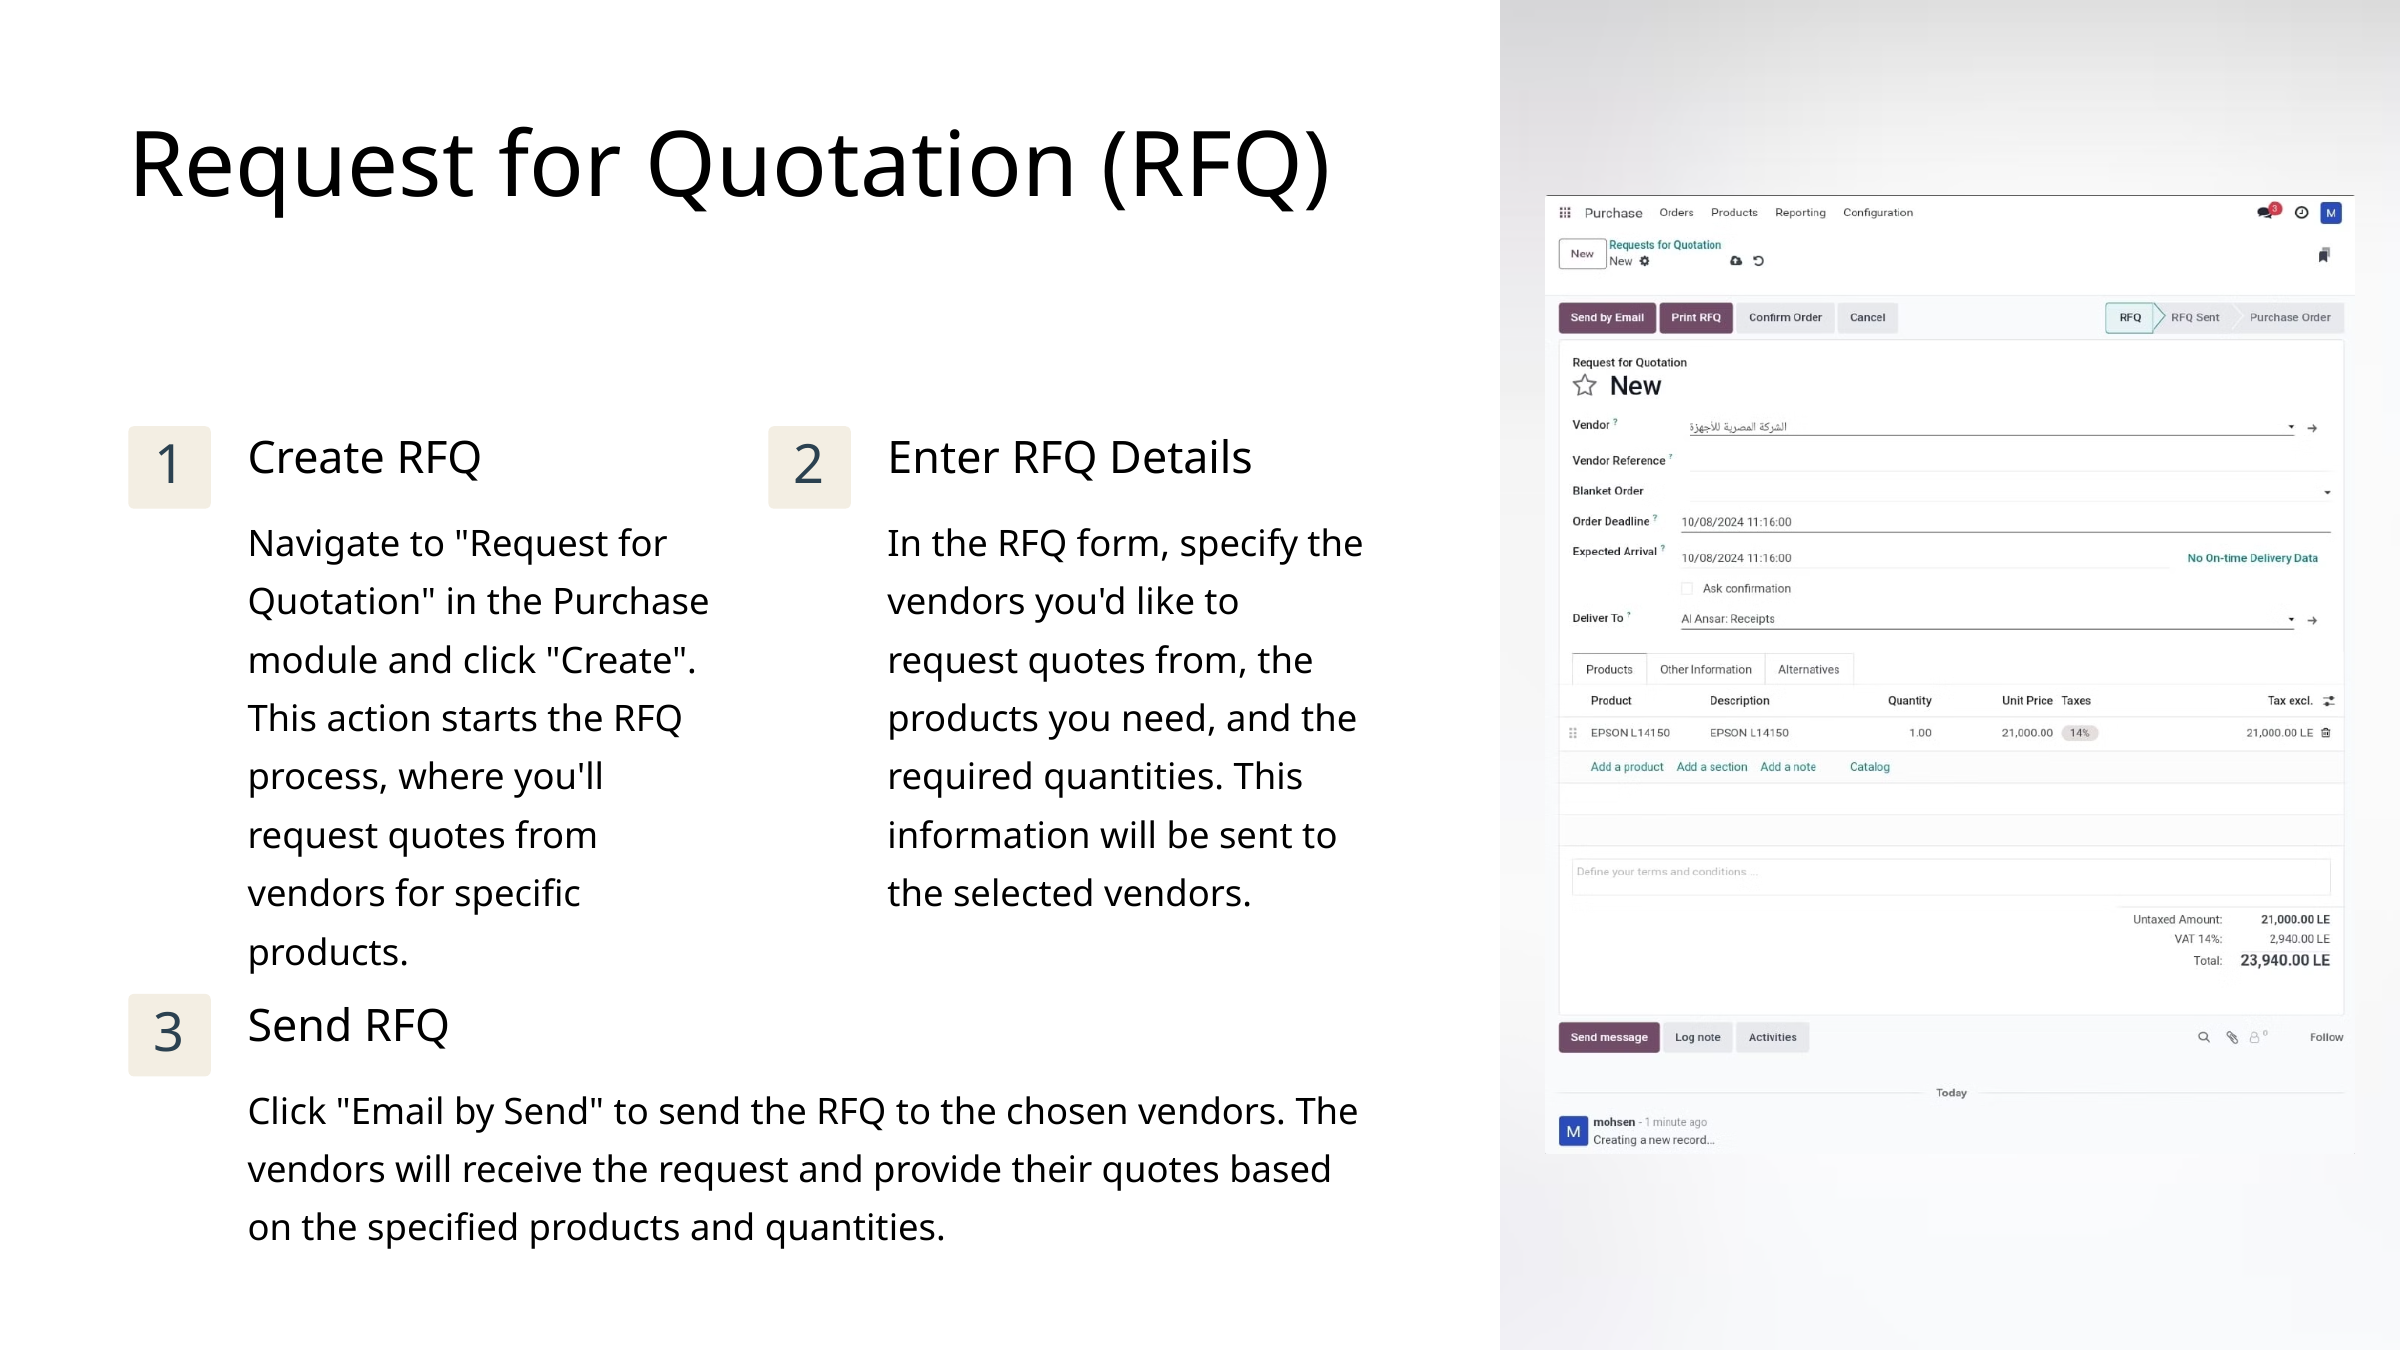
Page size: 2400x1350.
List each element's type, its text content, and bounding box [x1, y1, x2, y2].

text_box Enter RFQ Details [887, 426, 1346, 484]
picture [1499, 0, 2400, 1350]
text_box 2 [794, 439, 825, 495]
text_box 1 [156, 439, 183, 495]
text_box Create RFQ [247, 426, 706, 484]
text_box Navigate to "Request for Quotation" in the Purchase module and click "Create". This action starts the RFQ process, where you'll request quotes from vendors for specific products. [247, 505, 732, 916]
text_box Click "Email by Send" to send the RFQ to the chosen vendors. The vendors will receive the request and provide their quotes based on the specified products and quantities. [247, 1073, 1372, 1250]
text_box [128, 426, 211, 509]
text_box In the RFQ form, specify the vendors you'd like to request quotes from, the products you need, and the required quantities. This information will be sent to the selected vendors. [887, 505, 1372, 916]
text_box Send RFQ [247, 993, 706, 1052]
text_box [768, 426, 851, 509]
text_box [128, 993, 211, 1077]
text_box Request for Quotation (RFQ) [128, 100, 1372, 330]
text_box 3 [154, 1007, 185, 1063]
